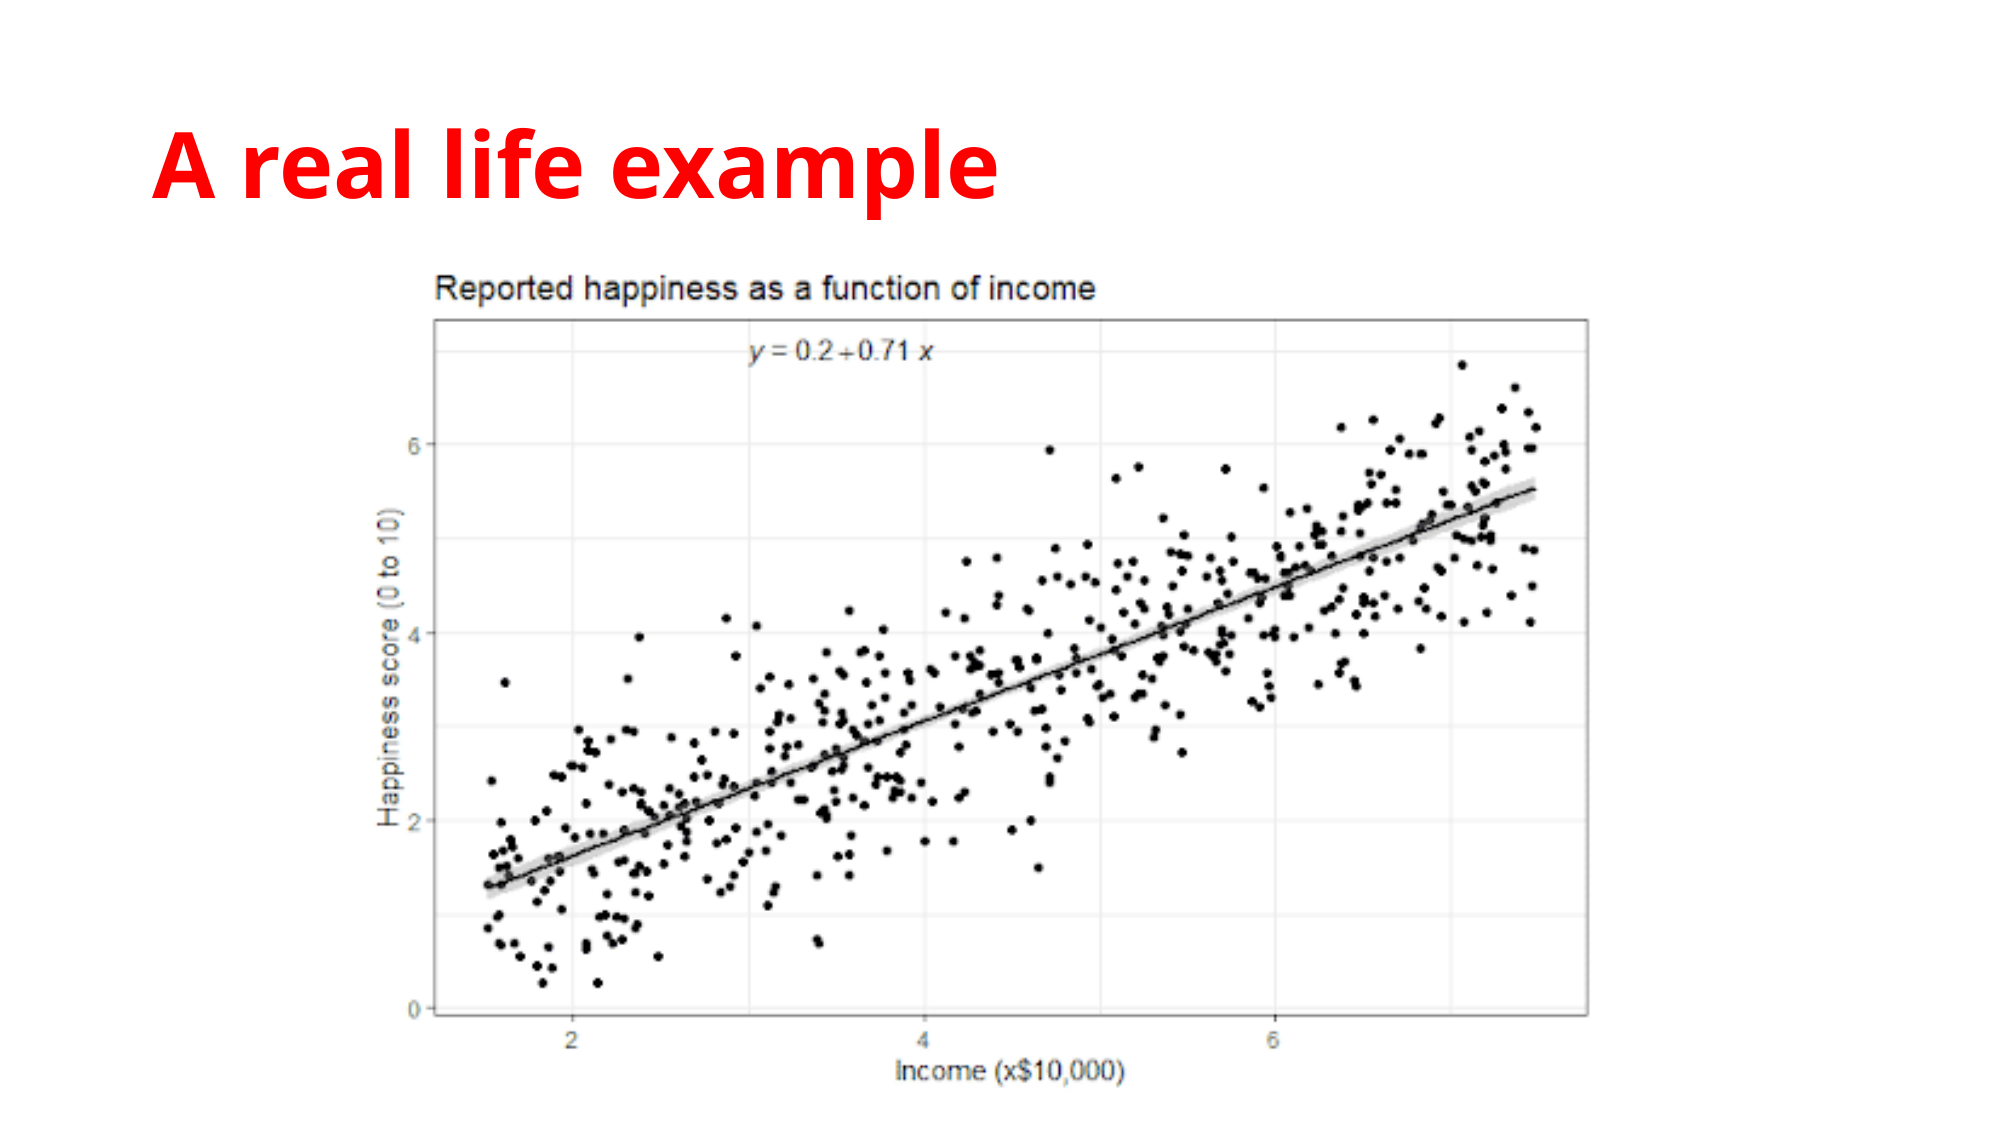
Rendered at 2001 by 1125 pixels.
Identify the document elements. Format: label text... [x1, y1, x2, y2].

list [361, 259, 1602, 1100]
title A real life example [137, 59, 1863, 278]
